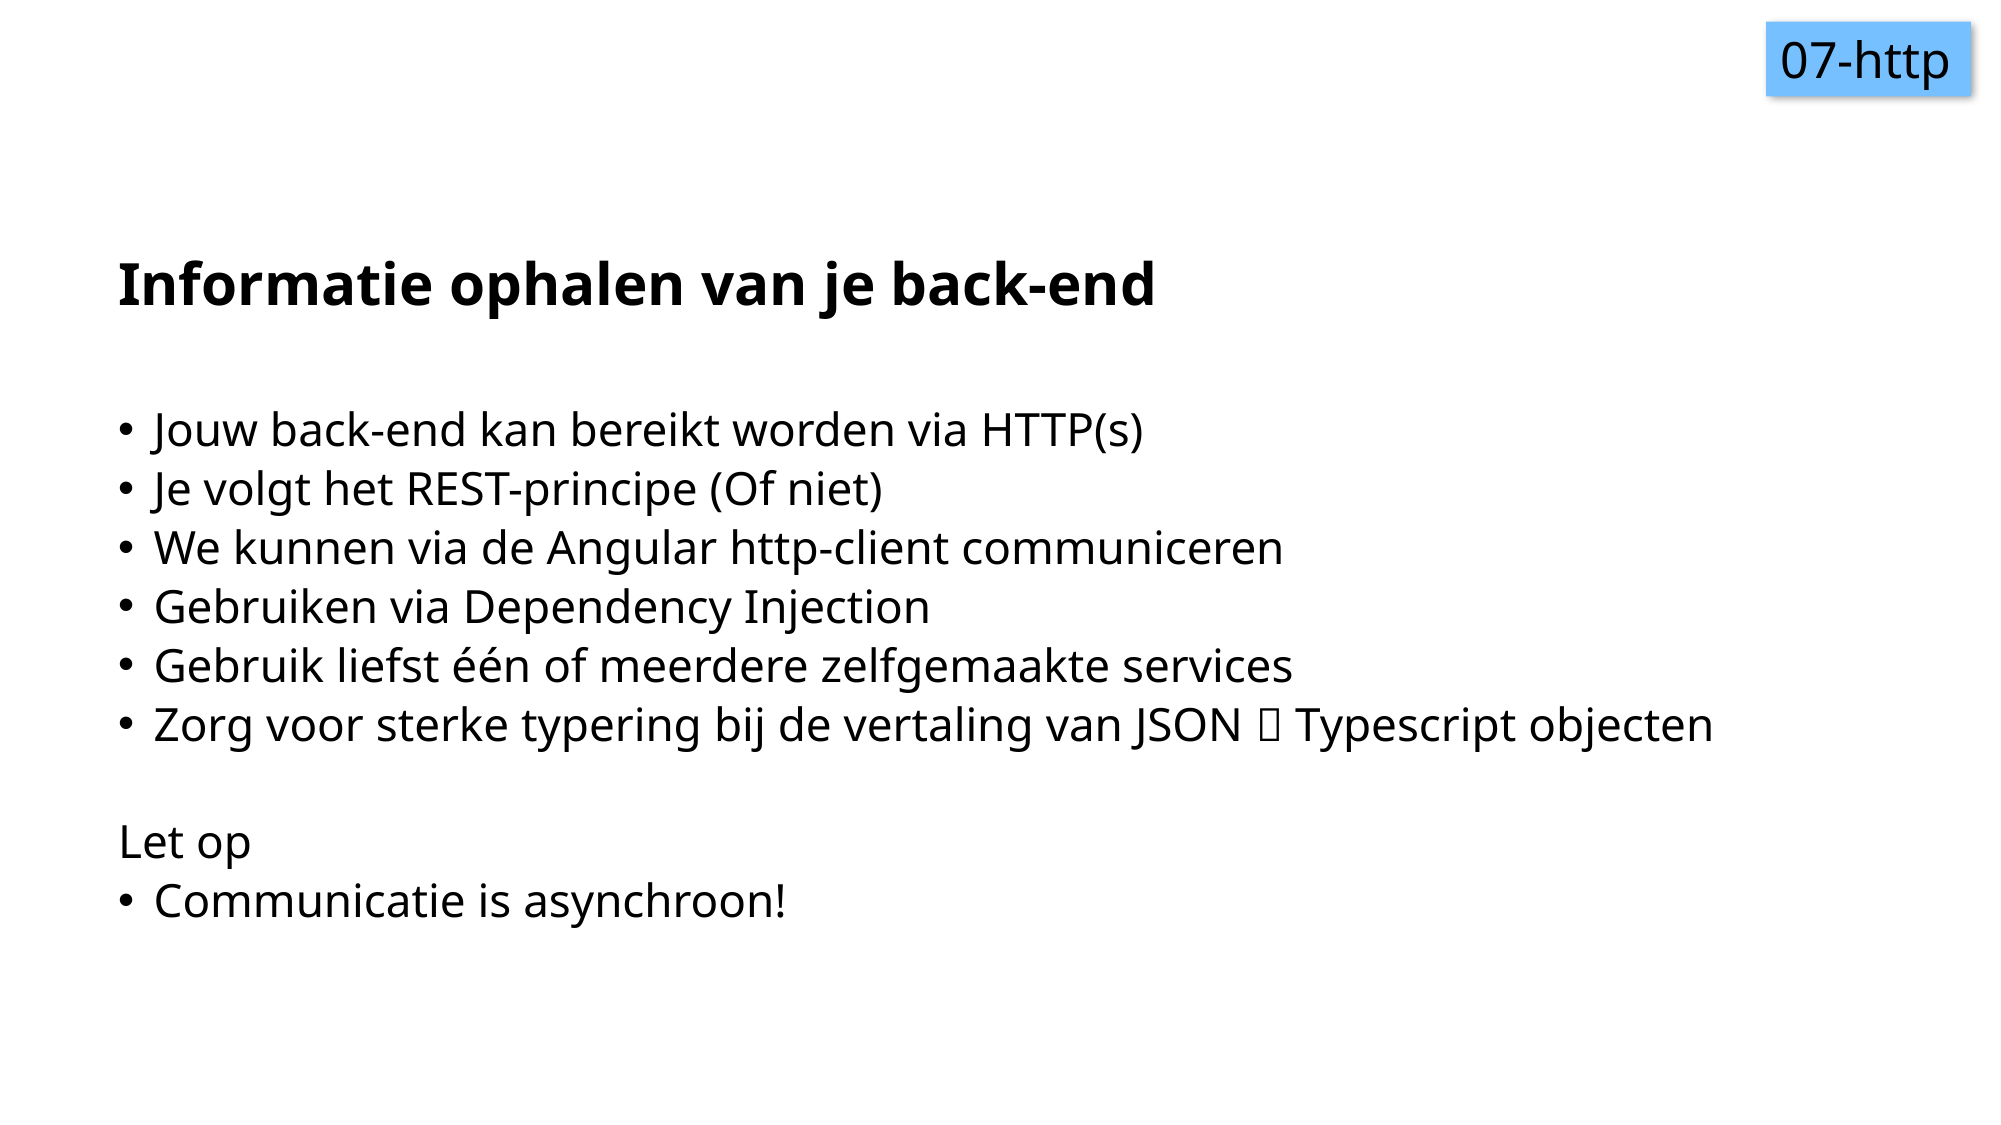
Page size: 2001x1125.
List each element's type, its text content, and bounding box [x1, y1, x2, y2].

text_box 07-http [1766, 21, 1971, 97]
list Jouw back-end kan bereikt worden via HTTP(s) Je volgt het REST-principe (Of niet) We kunnen via de Angular http-client communiceren Gebruiken via Dependency Injection Gebruik liefst één of meerdere zelfgemaakte services Zorg voor sterke typering bij de vertaling van JSON  Typescript objecten Let op Communicatie is asynchroon! [118, 397, 1872, 1034]
title Informatie ophalen van je back-end [118, 85, 1872, 317]
